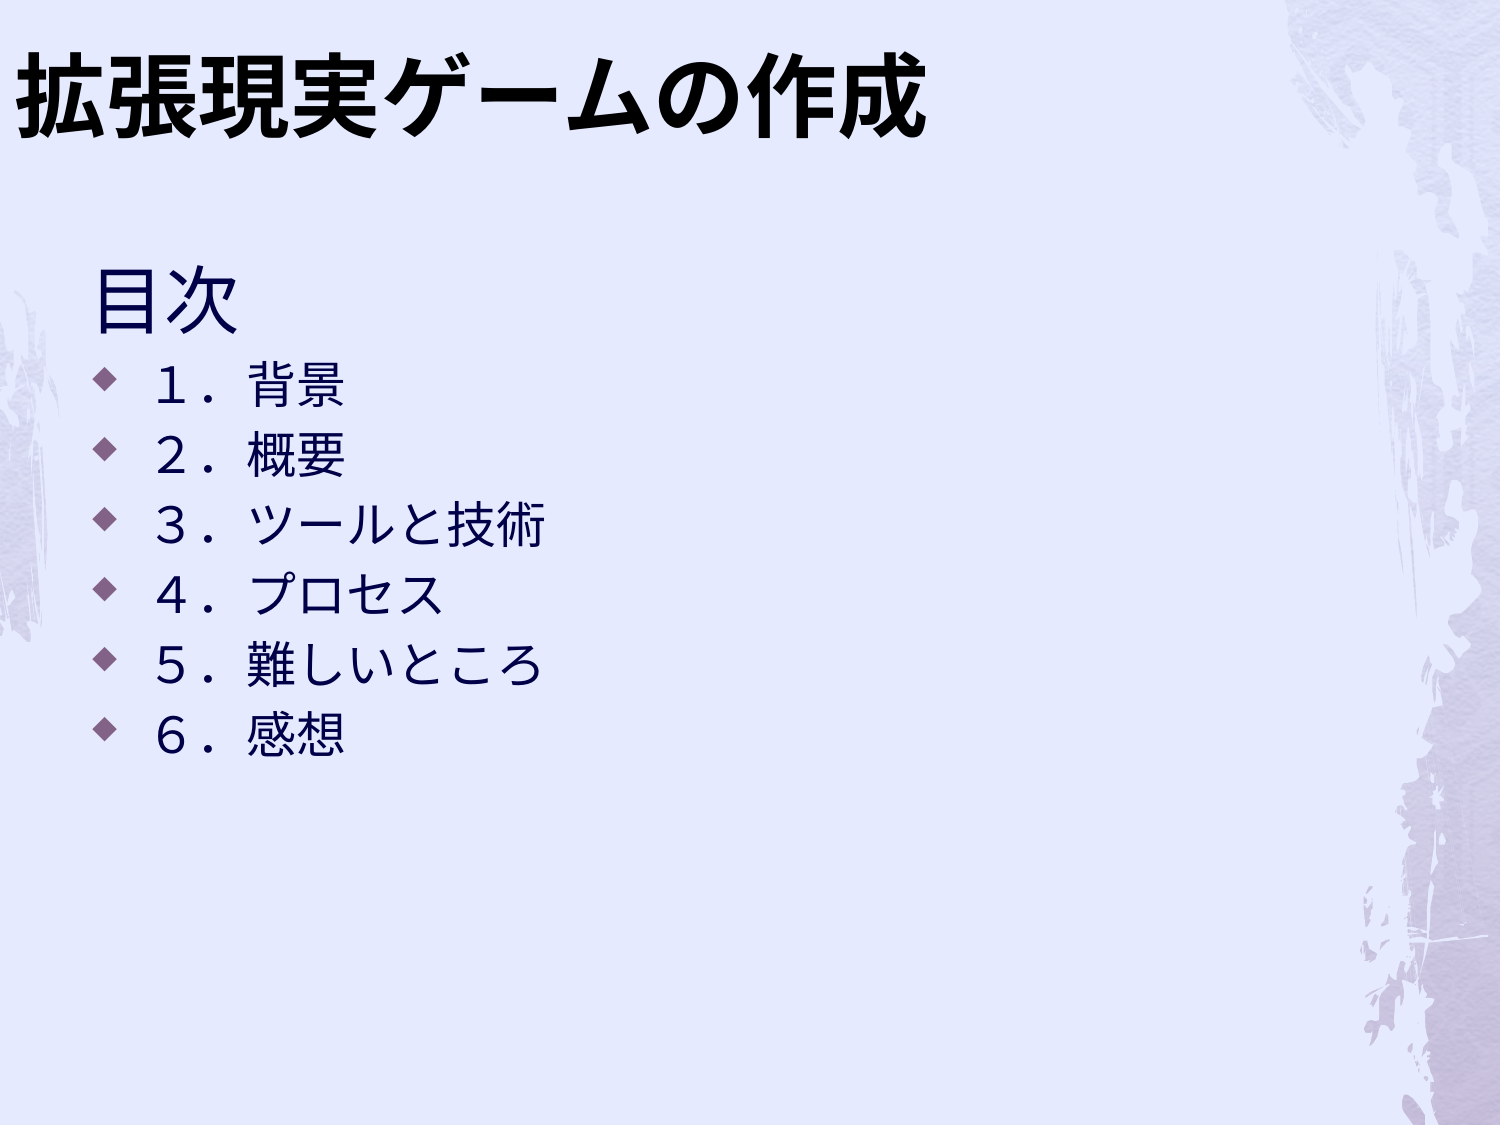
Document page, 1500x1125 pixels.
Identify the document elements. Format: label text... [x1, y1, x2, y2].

list 目次 １．背景 ２．概要 ３．ツールと技術 ４．プロセス ５．難しいところ ６．感想 [75, 246, 1425, 989]
title 拡張現実ゲームの作成 [0, 0, 1467, 188]
